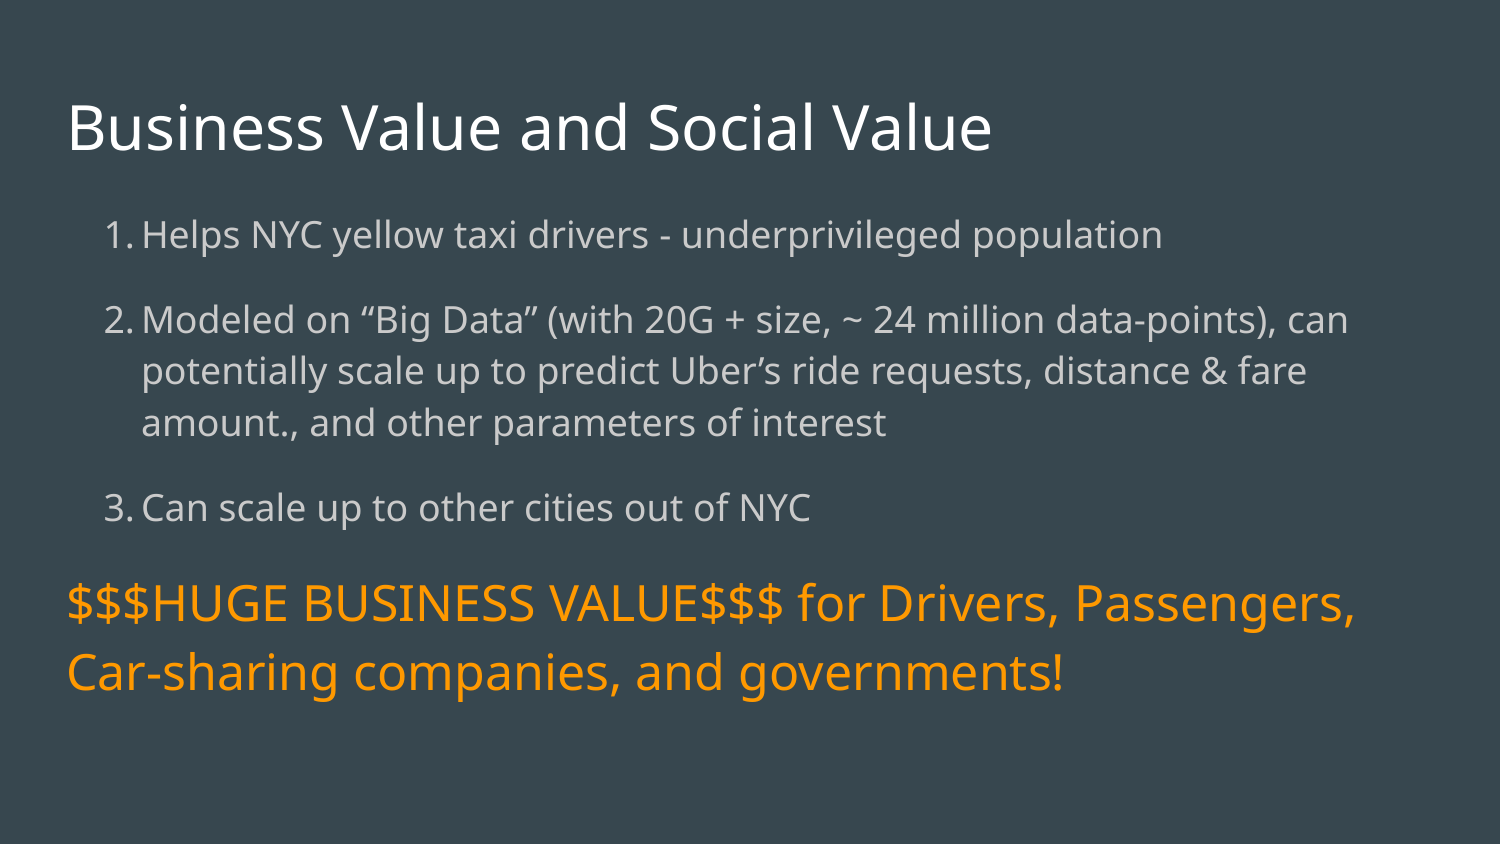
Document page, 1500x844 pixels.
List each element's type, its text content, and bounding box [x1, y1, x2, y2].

title Business Value and Social Value [51, 72, 1449, 167]
list Helps NYC yellow taxi drivers - underprivileged population Modeled on “Big Data” (with 20G + size, ~ 24 million data-points), can potentially scale up to predict Uber’s ride requests, distance & fare amount., and other parameters of interest Can scale up to other cities out of NYC $$$HUGE BUSINESS VALUE$$$ for Drivers, Passengers, Car-sharing companies, and governments! [51, 189, 1449, 750]
